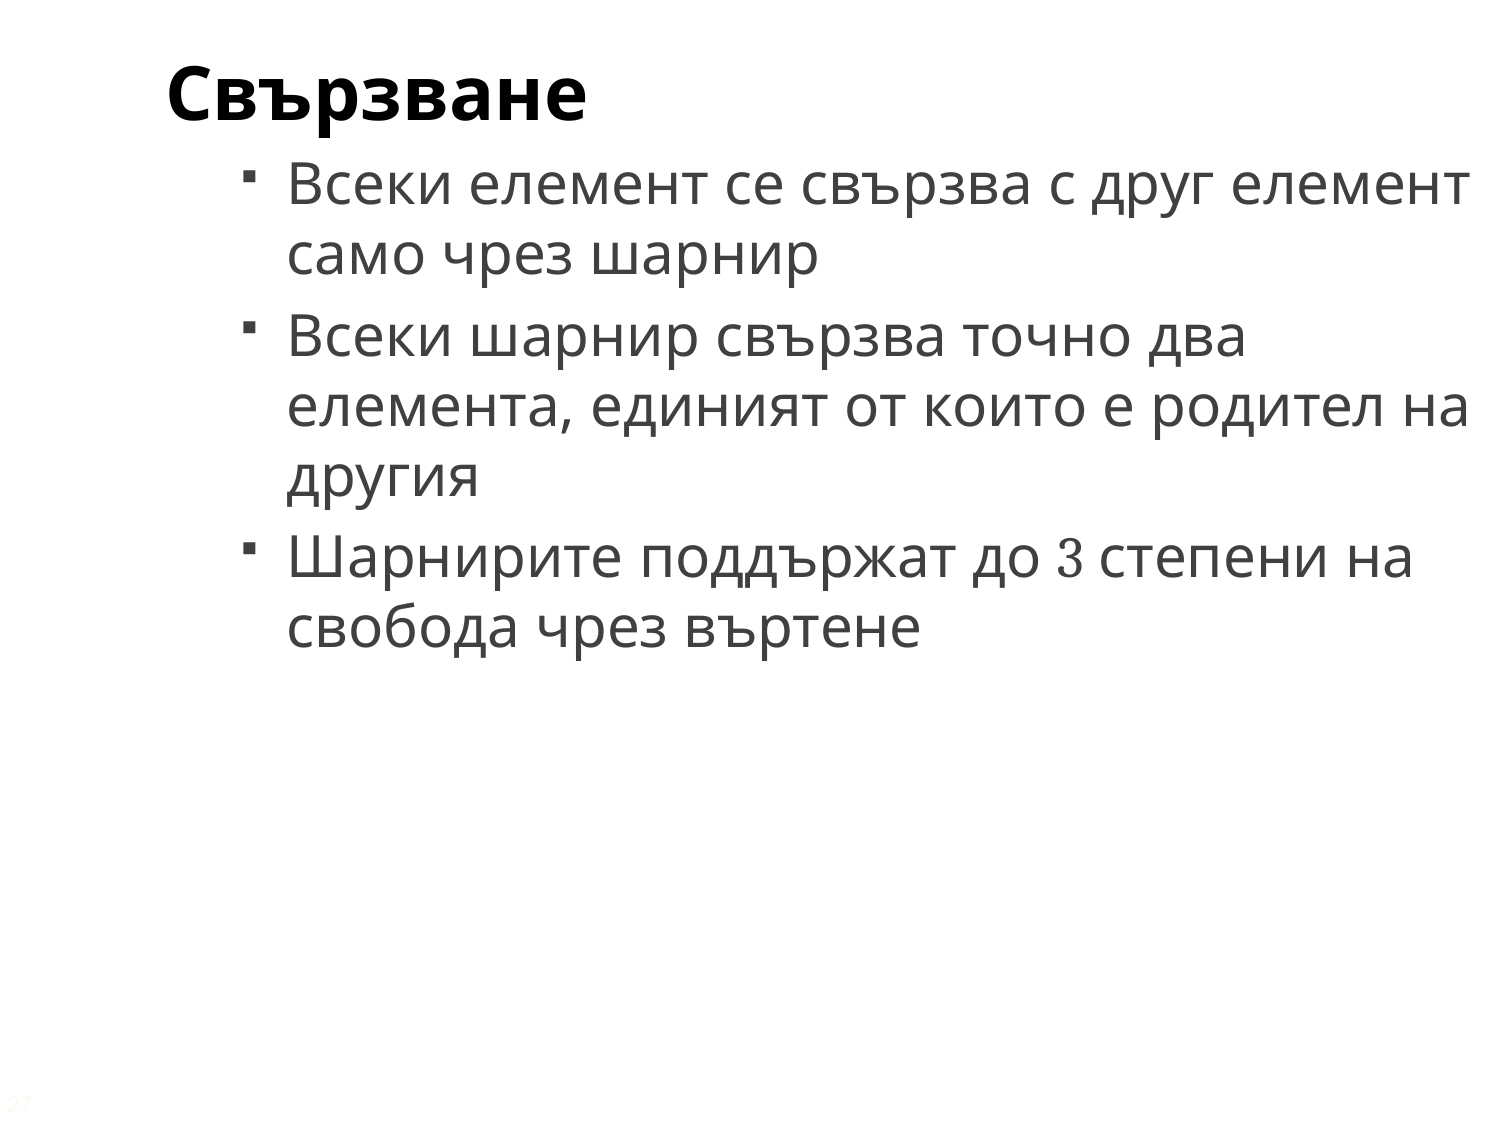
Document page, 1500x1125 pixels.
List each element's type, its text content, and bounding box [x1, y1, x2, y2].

list Свързване Всеки елемент се свързва с друг елемент само чрез шарнир Всеки шарнир свързва точно два елемента, единият от които е родител на другия Шарнирите поддържат до 3 степени на свобода чрез въртене [150, 37, 1488, 1113]
